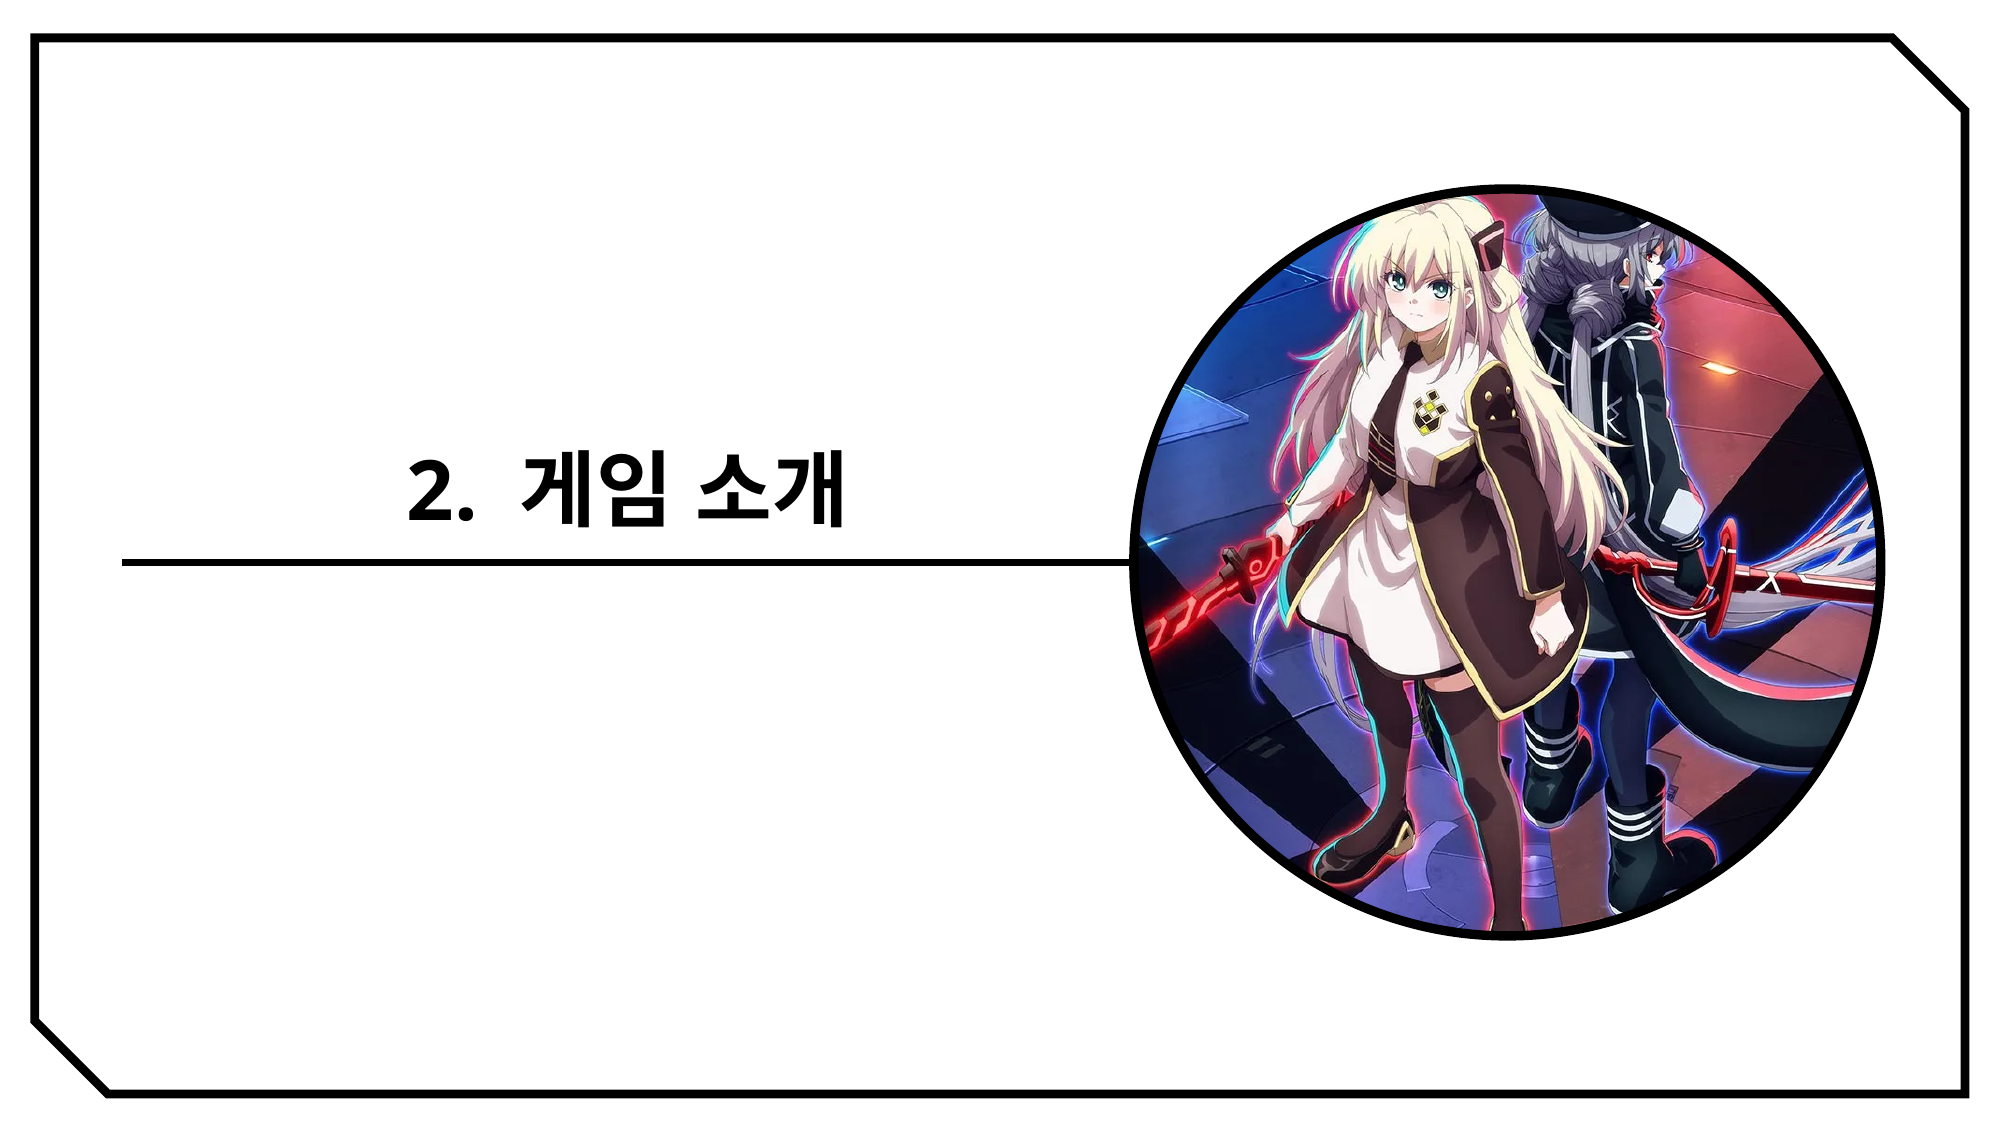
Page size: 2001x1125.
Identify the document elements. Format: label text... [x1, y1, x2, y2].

text_box [33, 36, 1967, 1095]
text_box 2. 게임 소개 [182, 411, 1074, 559]
picture [1133, 188, 1881, 936]
